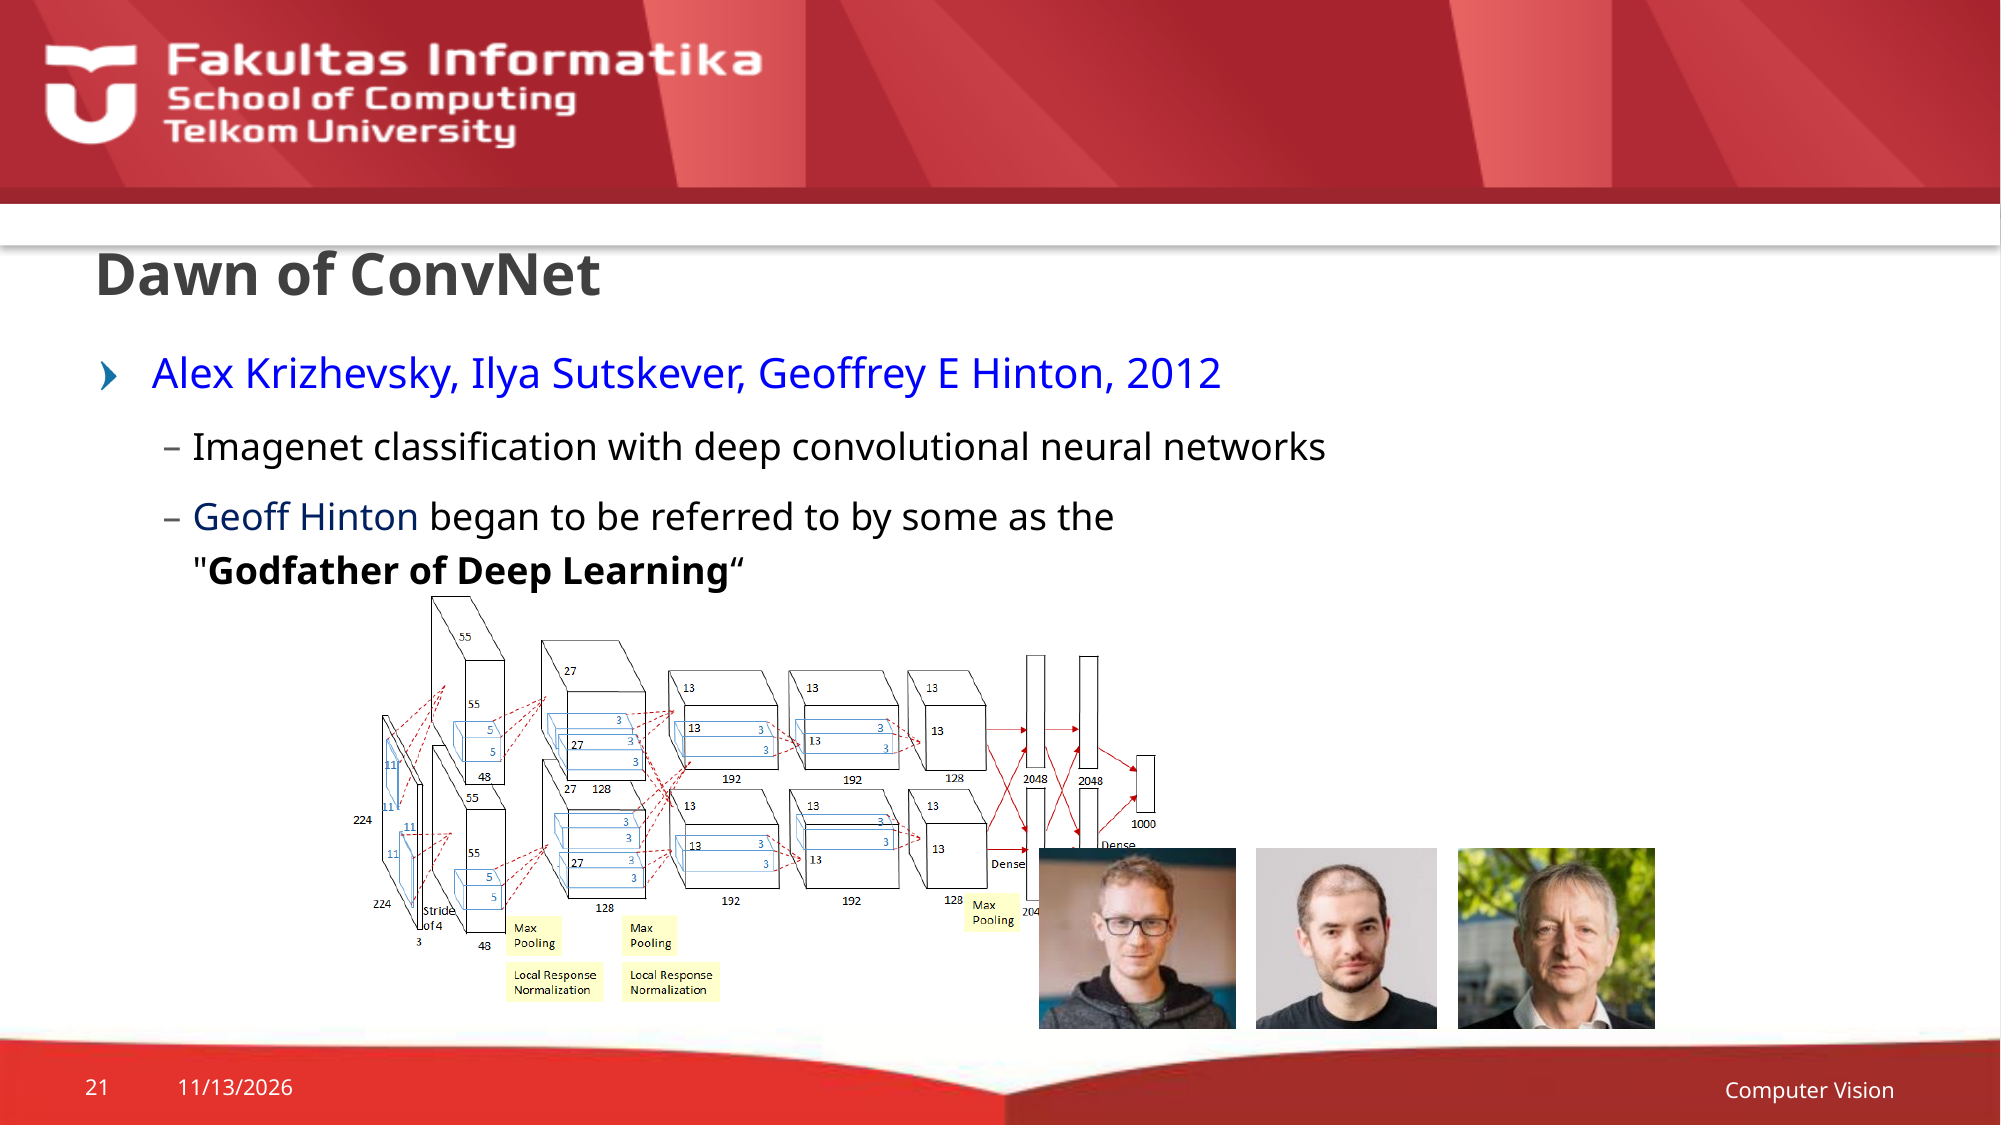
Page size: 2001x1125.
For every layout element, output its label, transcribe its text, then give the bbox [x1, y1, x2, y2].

picture [95, 352, 120, 392]
list Computer Vision [1185, 1058, 1911, 1119]
list Alex Krizhevsky, Ilya Sutskever, Geoffrey E Hinton, 2012 Imagenet classification with deep convolutional neural networks Geoff Hinton began to be referred to by some as the "Godfather of Deep Learning“ [80, 329, 1902, 990]
title Dawn of ConvNet [79, 219, 1901, 325]
picture [0, 0, 2001, 1125]
slide_number 18-Sep-20 [177, 1058, 537, 1119]
slide_number 21 [85, 1058, 164, 1119]
